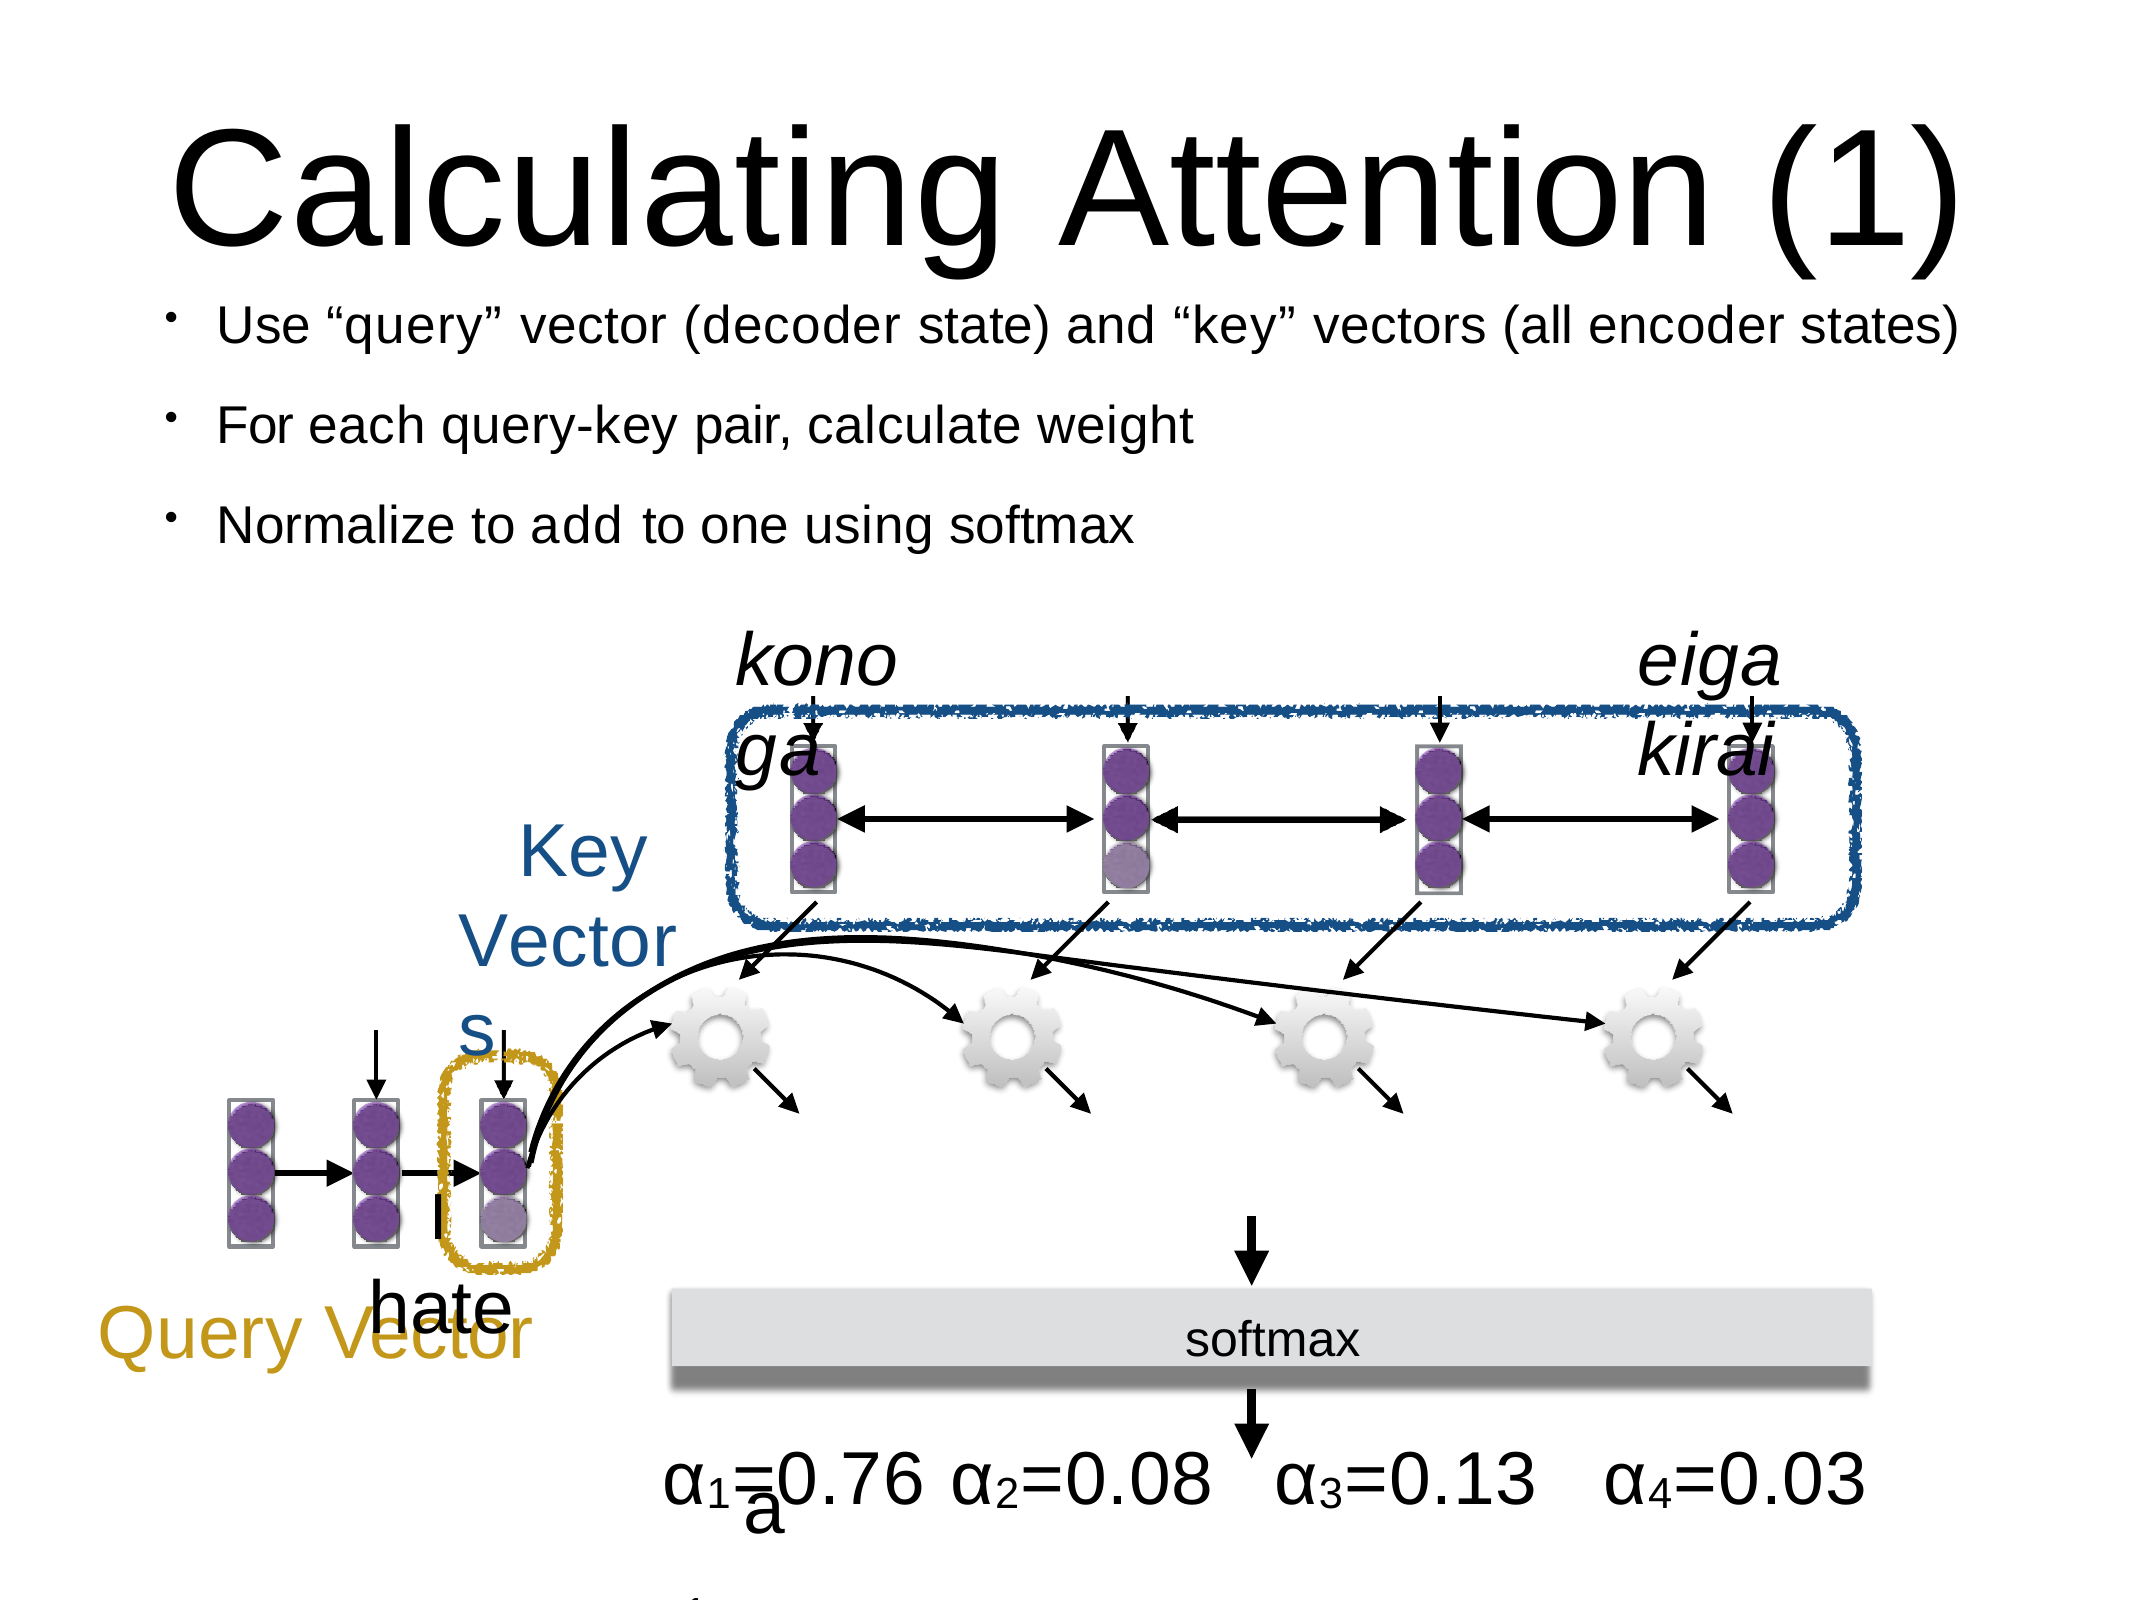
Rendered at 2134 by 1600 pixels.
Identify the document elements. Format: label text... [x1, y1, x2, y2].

text_box Use “query” vector (decoder state) and “key” vectors (all encoder states) For each query-key pair, calculate weight Normalize to add to one using softmax kono eiga ga kirai Key Vectors I hate a1=2.1 a2=-0.1 a3=0.3 a4=-1.0 [154, 252, 1969, 1600]
title Calculating Attention (1) [166, 77, 1968, 252]
text_box softmax [671, 1288, 1872, 1367]
text_box [665, 1286, 1879, 1398]
text_box α1=0.76 α2=0.08 α3=0.13 α4=0.03 [654, 1427, 1872, 1520]
text_box [1234, 1250, 1270, 1286]
text_box Query Vector [95, 1281, 154, 1374]
text_box [1234, 1423, 1270, 1459]
